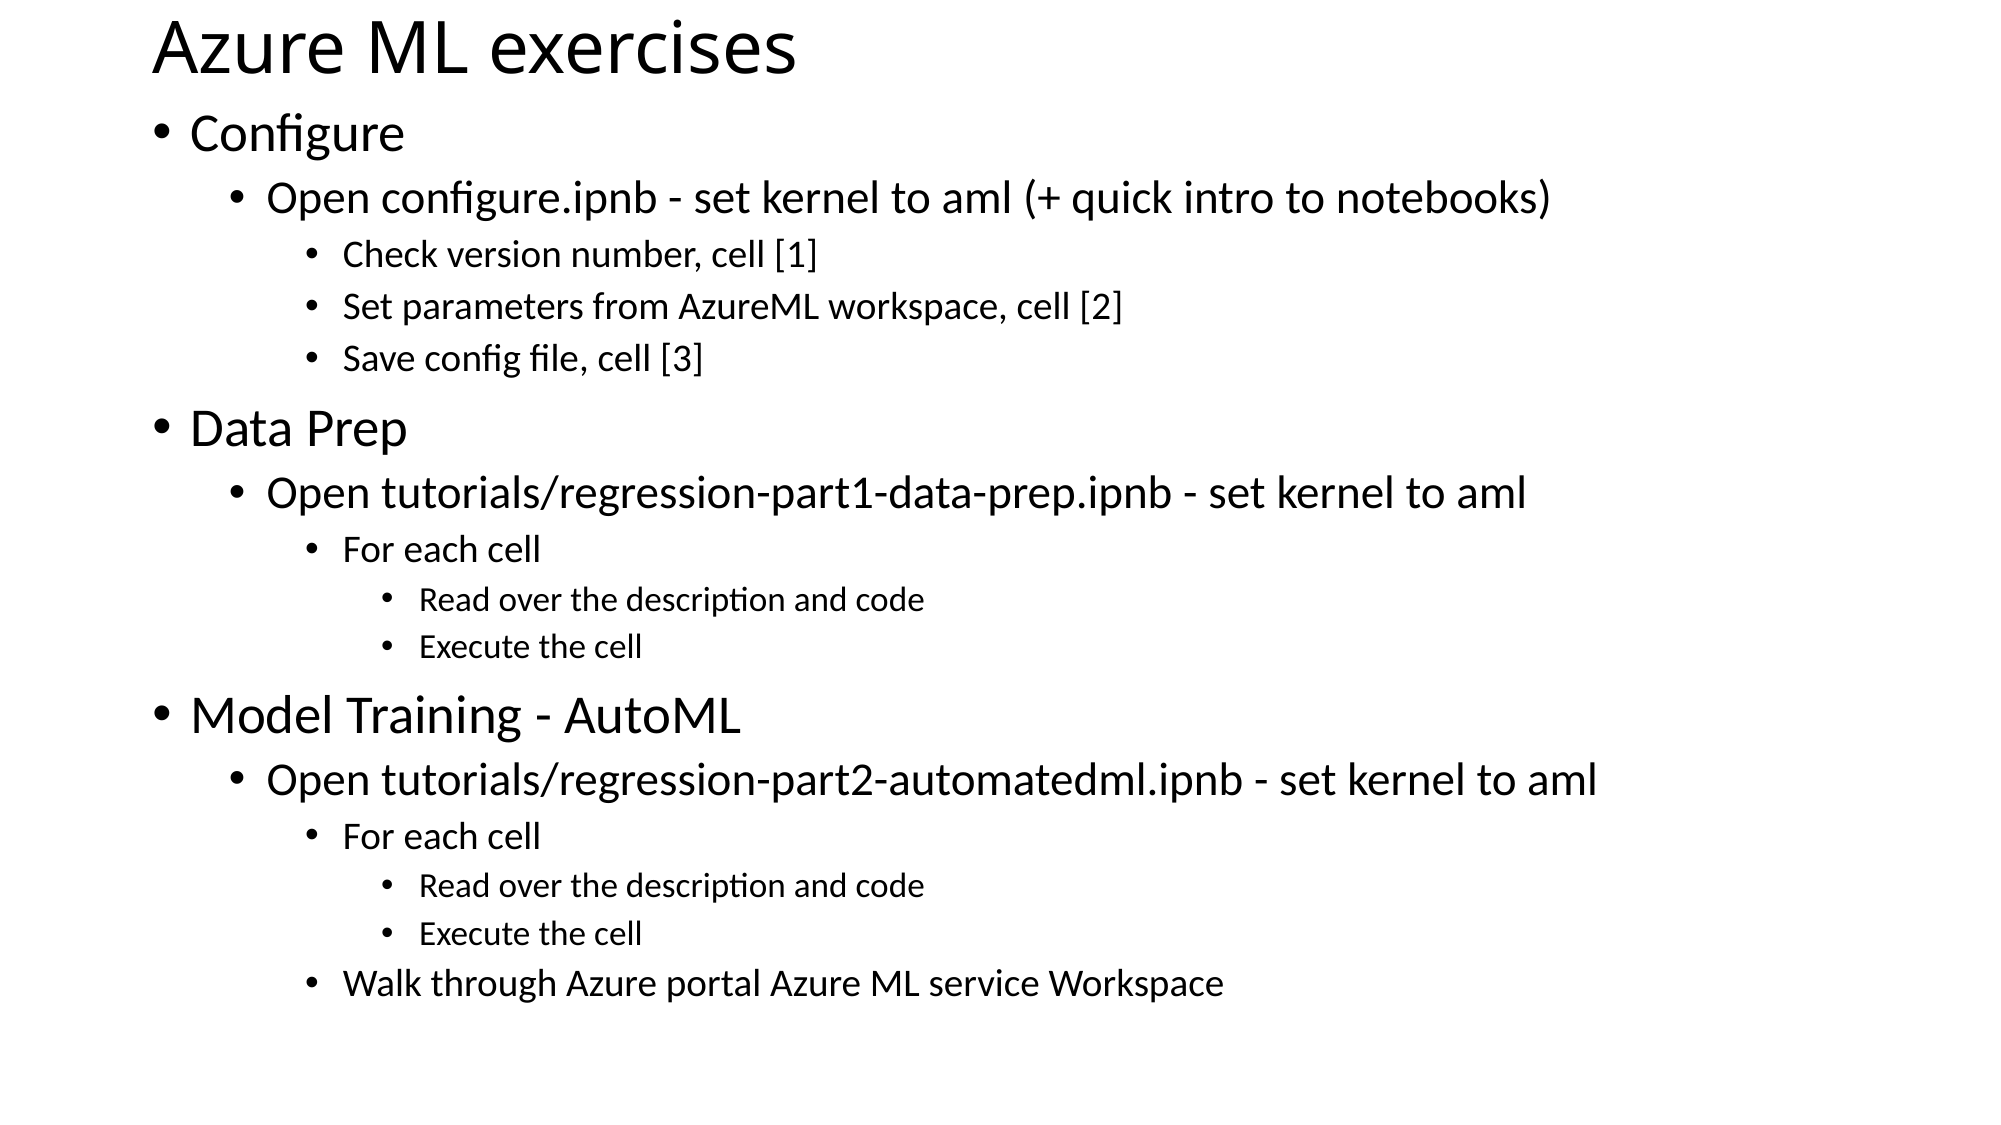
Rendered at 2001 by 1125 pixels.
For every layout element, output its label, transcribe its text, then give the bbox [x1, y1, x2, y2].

list Configure Open configure.ipnb - set kernel to aml (+ quick intro to notebooks) Check version number, cell [1] Set parameters from AzureML workspace, cell [2] Save config file, cell [3] Data Prep Open tutorials/regression-part1-data-prep.ipnb - set kernel to aml For each cell Read over the description and code Execute the cell Model Training - AutoML Open tutorials/regression-part2-automatedml.ipnb - set kernel to aml For each cell Read over the description and code Execute the cell Walk through Azure portal Azure ML service Workspace [137, 97, 1863, 1020]
title Azure ML exercises [137, 3, 1863, 97]
